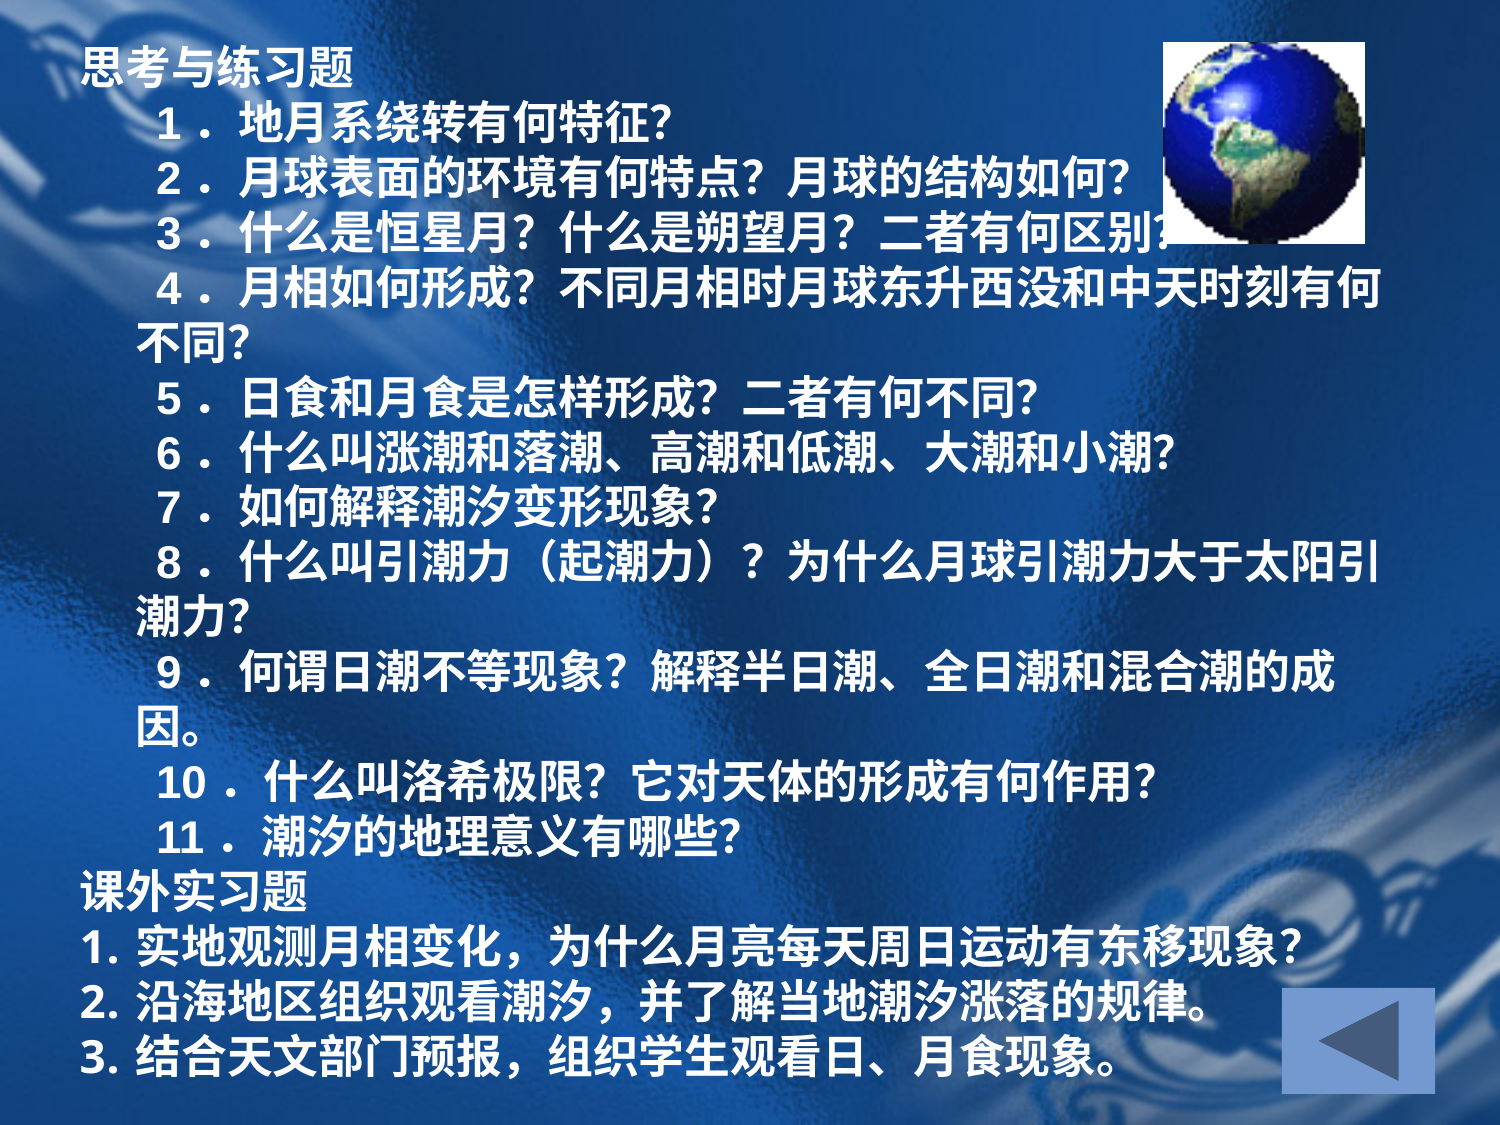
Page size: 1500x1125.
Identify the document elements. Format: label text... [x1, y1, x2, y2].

text_box 思考与练习题 1．地月系绕转有何特征？ 2．月球表面的环境有何特点？月球的结构如何？ 3．什么是恒星月？什么是朔望月？二者有何区别？ 4．月相如何形成？不同月相时月球东升西没和中天时刻有何不同？ 5．日食和月食是怎样形成？二者有何不同？ 6．什么叫涨潮和落潮、高潮和低潮、大潮和小潮？ 7．如何解释潮汐变形现象？ 8．什么叫引潮力（起潮力）？为什么月球引潮力大于太阳引潮力？ 9．何谓日潮不等现象？解释半日潮、全日潮和混合潮的成因。 10．什么叫洛希极限？它对天体的形成有何作用？ 11．潮汐的地理意义有哪些？ 课外实习题 实地观测月相变化，为什么月亮每天周日运动有东移现象？ 沿海地区组织观看潮汐，并了解当地潮汐涨落的规律。 结合天文部门预报，组织学生观看日、月食现象。 [64, 31, 1424, 1091]
picture [0, 0, 1500, 1125]
text_box [1281, 987, 1436, 1094]
